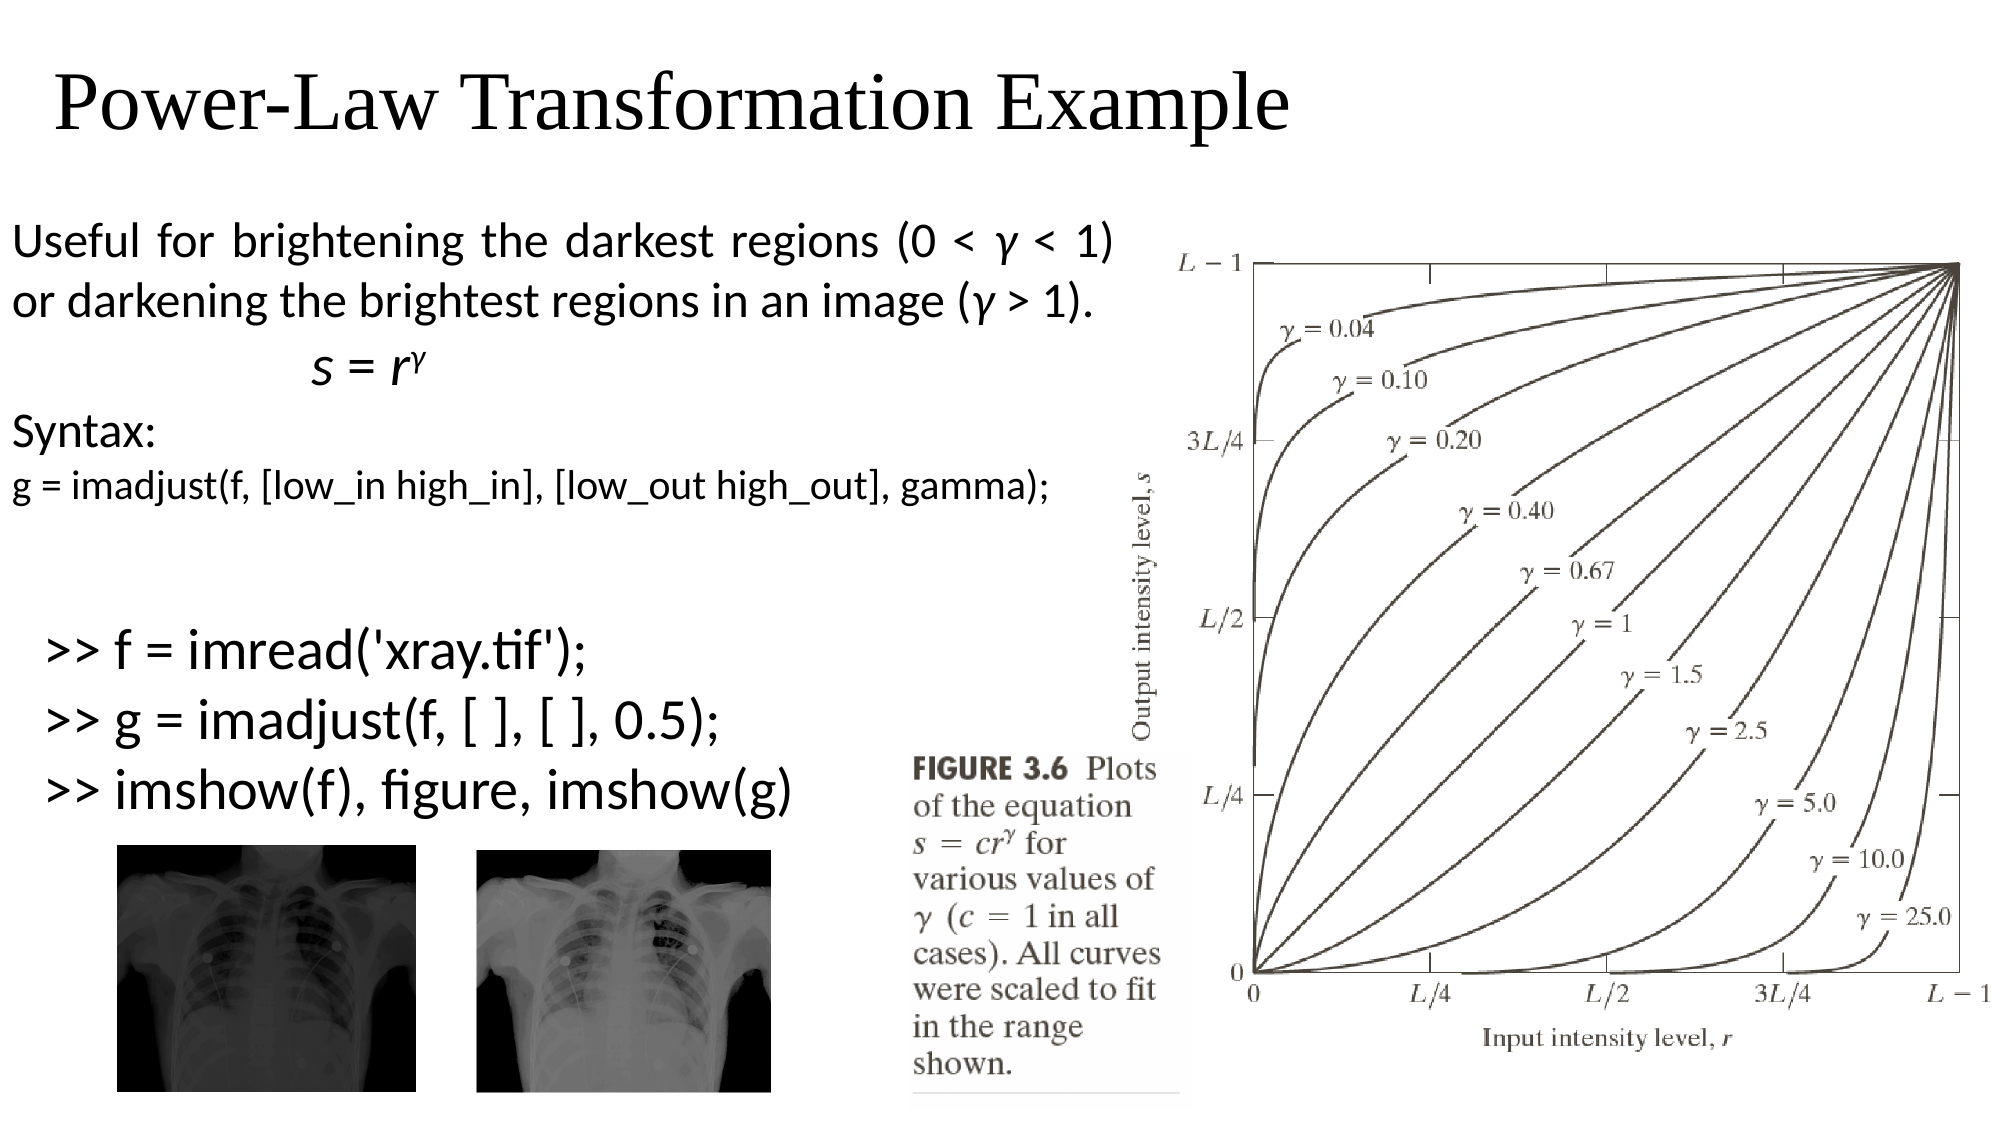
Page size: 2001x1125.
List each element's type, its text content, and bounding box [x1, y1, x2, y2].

text_box >> f = imread('xray.tif'); >> g = imadjust(f, [ ], [ ], 0.5); >> imshow(f), figure, imshow(g) [28, 586, 820, 829]
picture [906, 243, 1993, 1110]
picture [435, 835, 812, 1121]
picture [116, 845, 416, 1093]
title Power-Law Transformation Example [38, 20, 1768, 173]
text_box Useful for brightening the darkest regions (0 < γ < 1) or darkening the brightest regions in an image (γ > 1). s = rγ Syntax: g = imadjust(f, [low_in high_in], [low_out high_out], gamma); [0, 199, 1130, 518]
